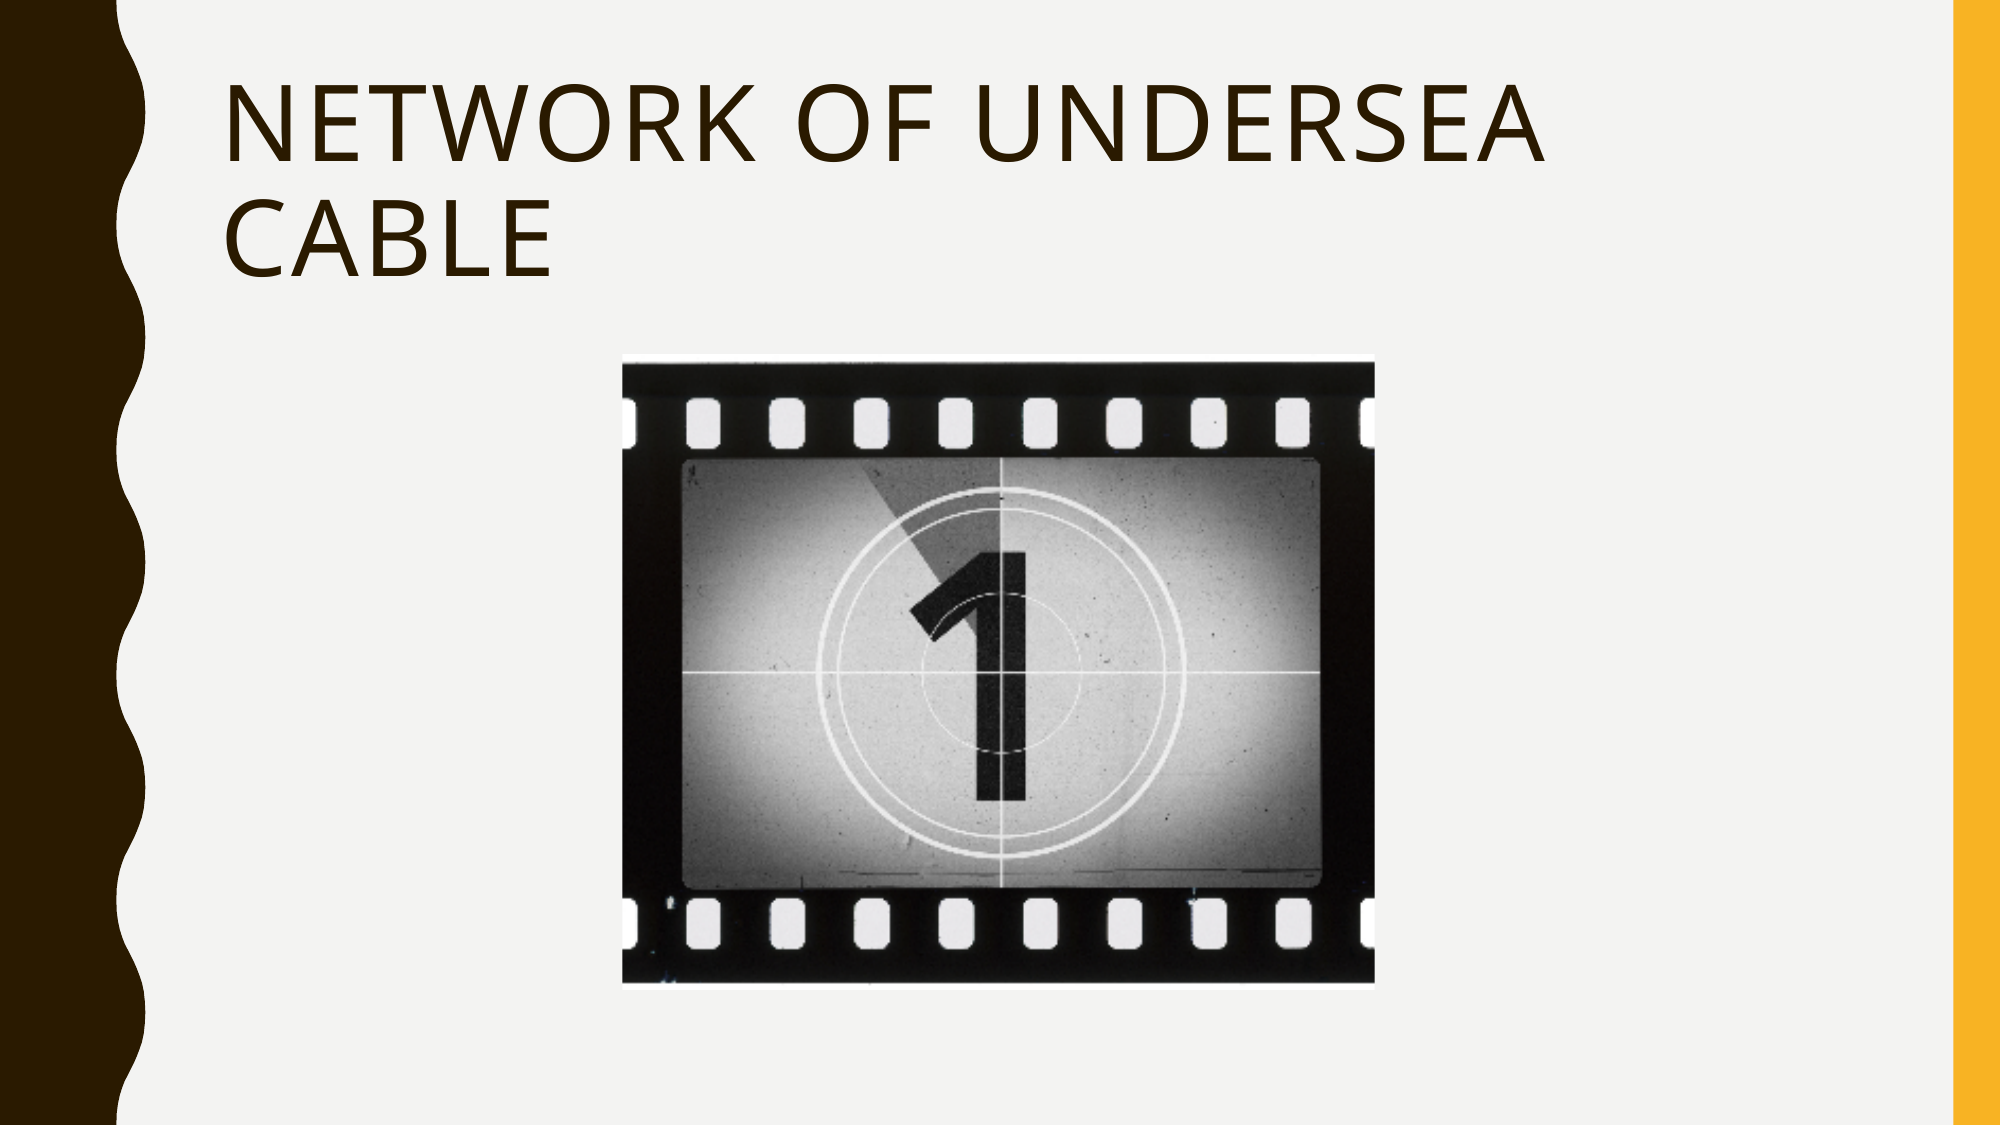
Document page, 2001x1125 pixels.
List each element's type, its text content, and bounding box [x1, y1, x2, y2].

picture [622, 354, 1375, 990]
title Network of undersea cable [205, 62, 1875, 308]
